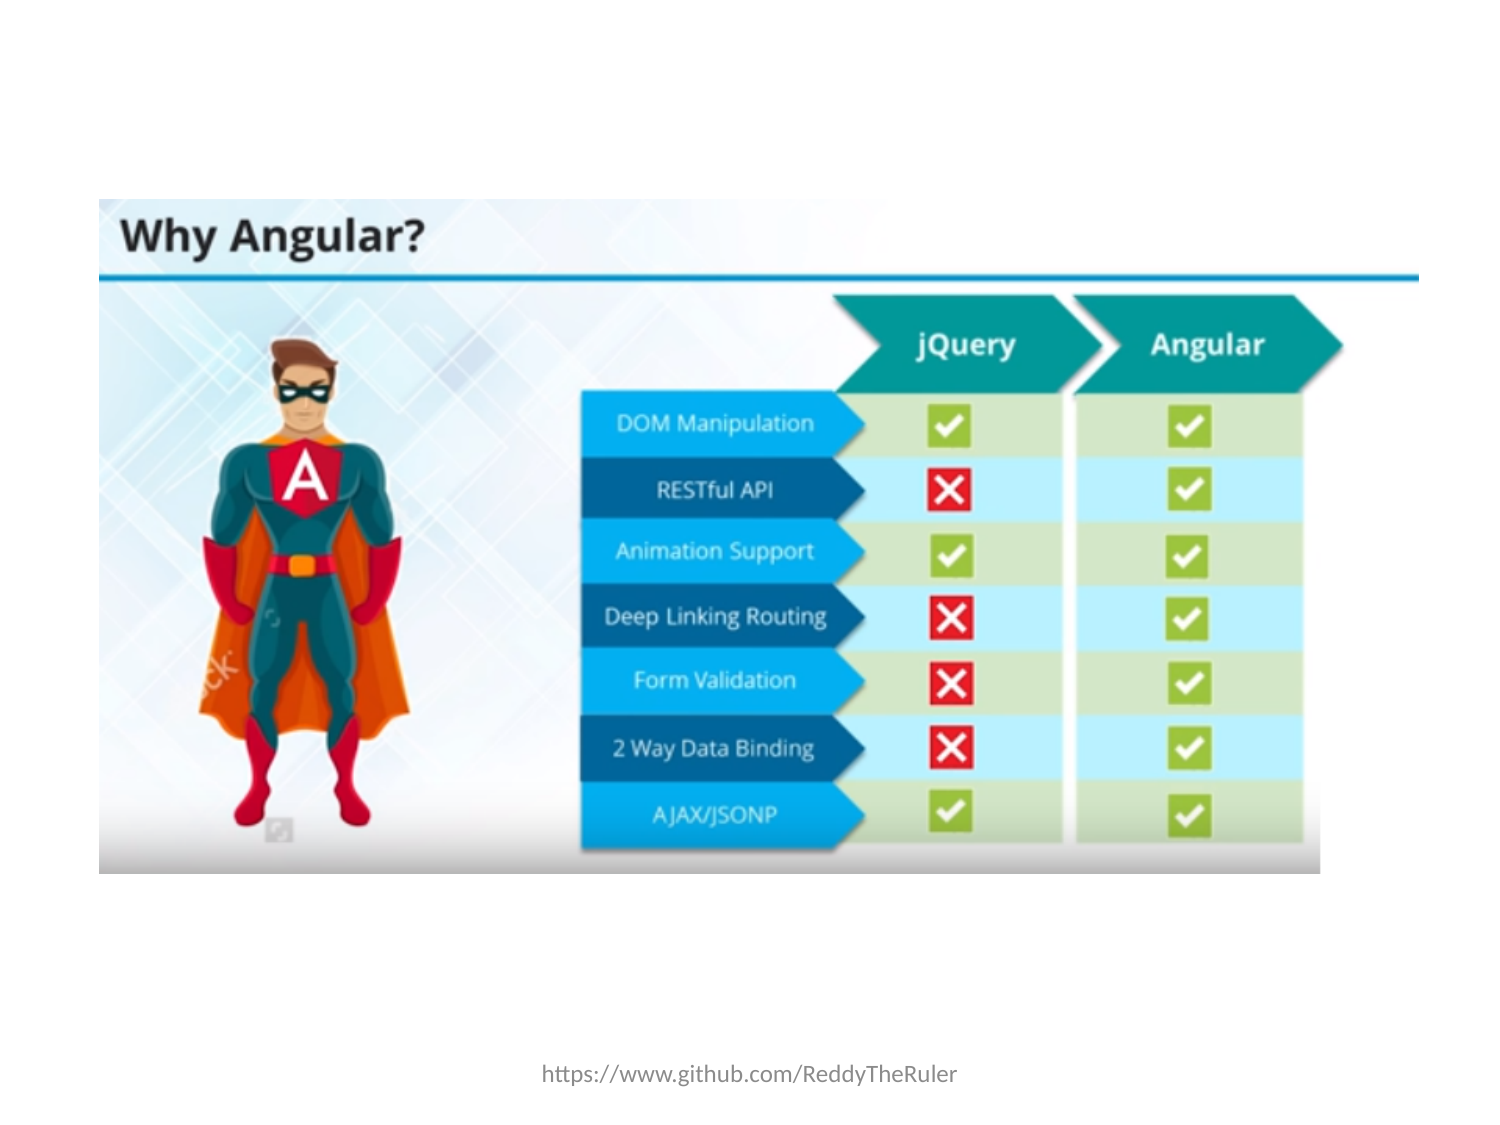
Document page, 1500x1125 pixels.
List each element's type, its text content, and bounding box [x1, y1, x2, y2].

picture [99, 199, 1420, 874]
footer https://www.github.com/ReddyTheRuler [512, 1042, 988, 1103]
